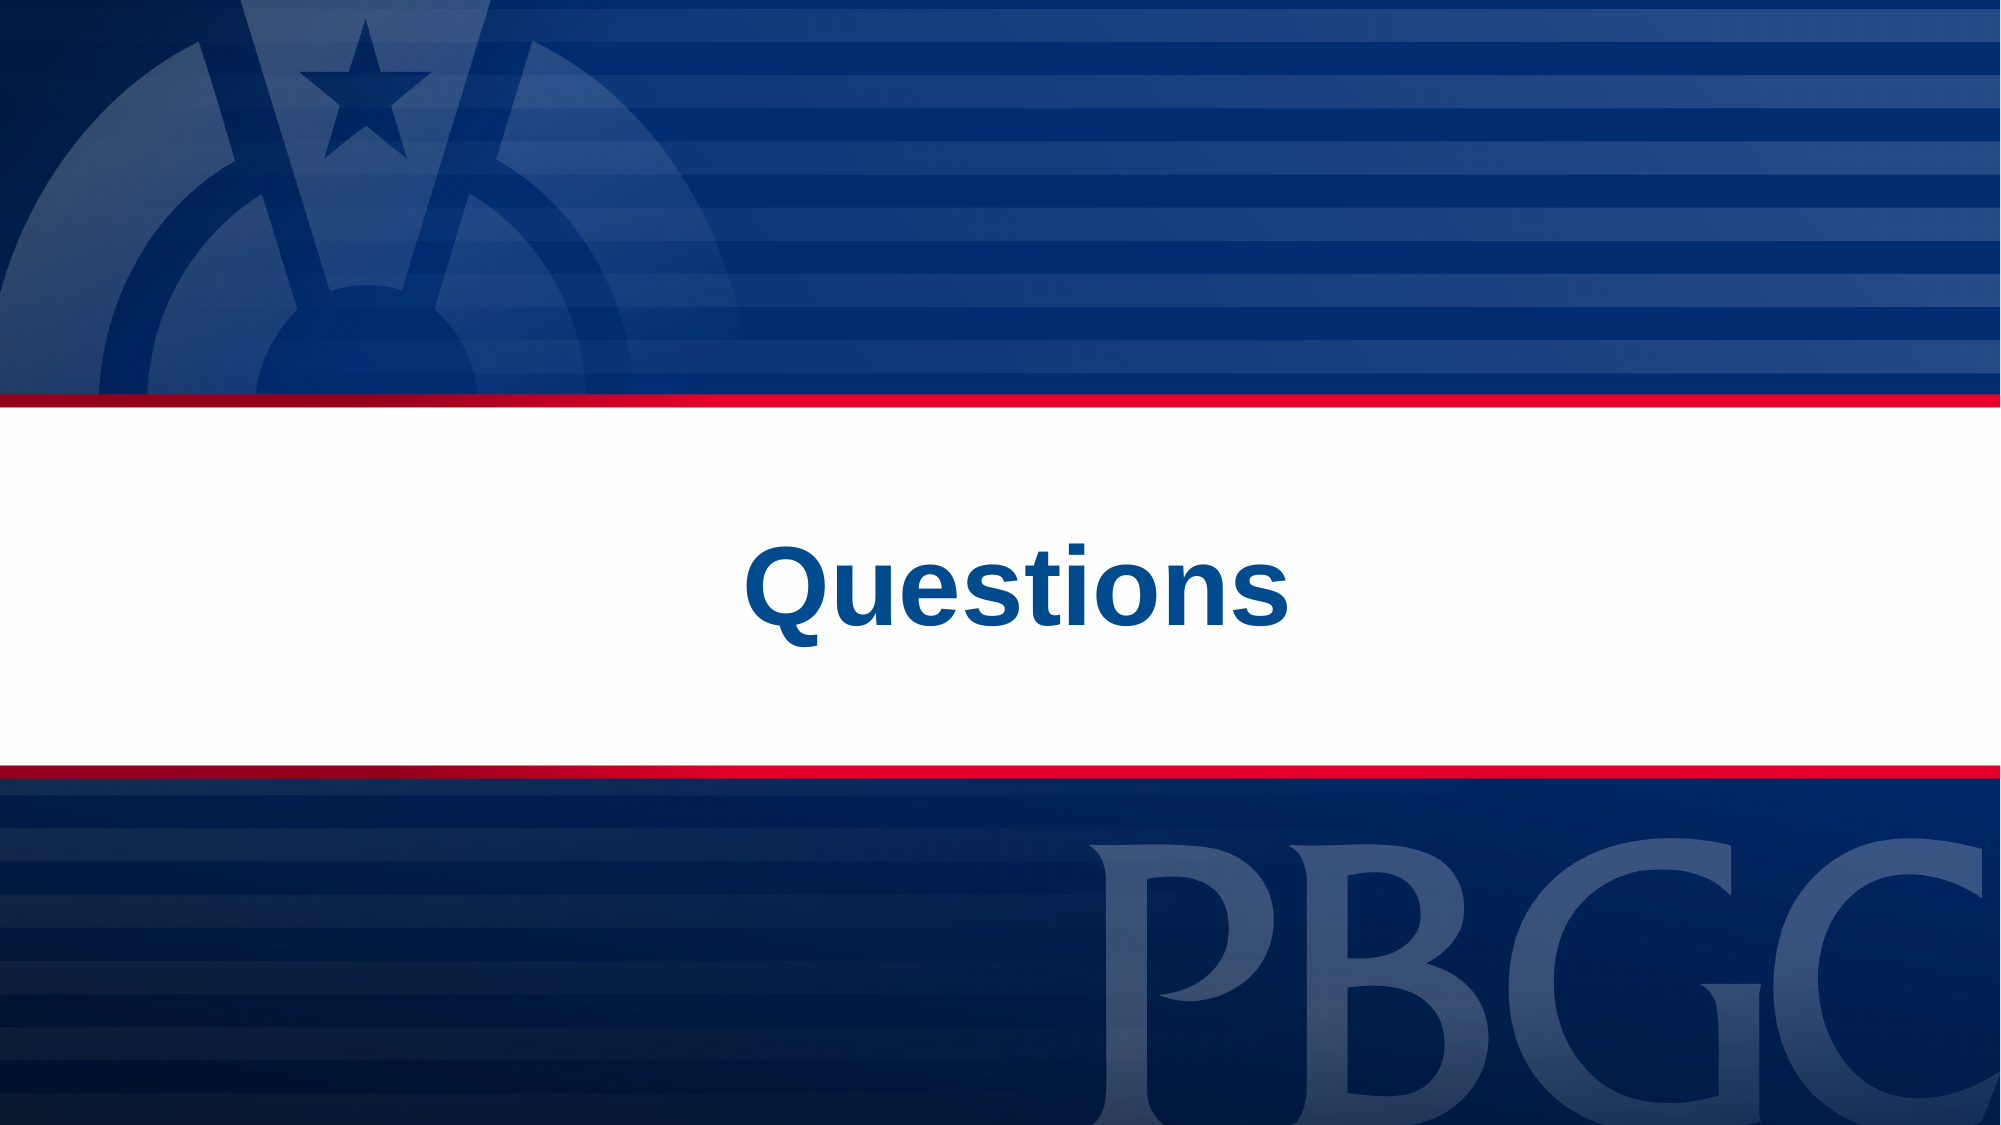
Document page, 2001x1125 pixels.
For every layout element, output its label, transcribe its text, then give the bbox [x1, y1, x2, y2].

picture [0, 0, 2001, 1125]
title Questions [136, 466, 1900, 658]
